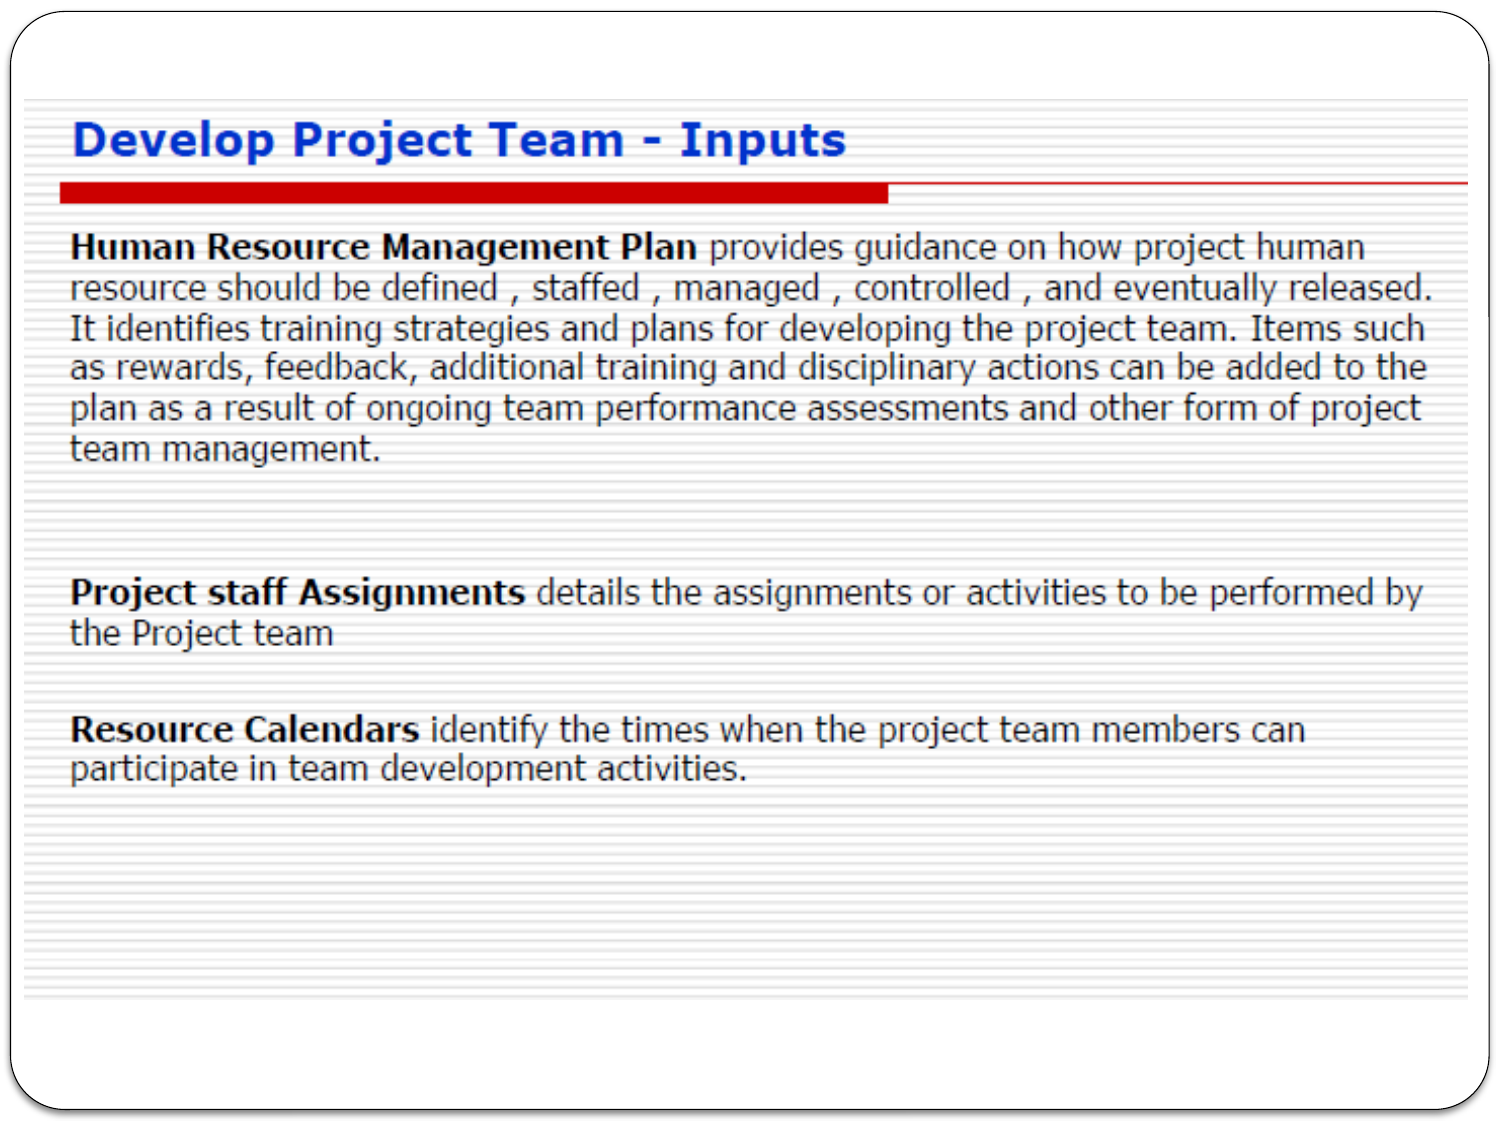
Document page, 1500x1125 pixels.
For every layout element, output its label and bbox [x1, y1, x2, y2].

picture [24, 99, 1469, 1001]
